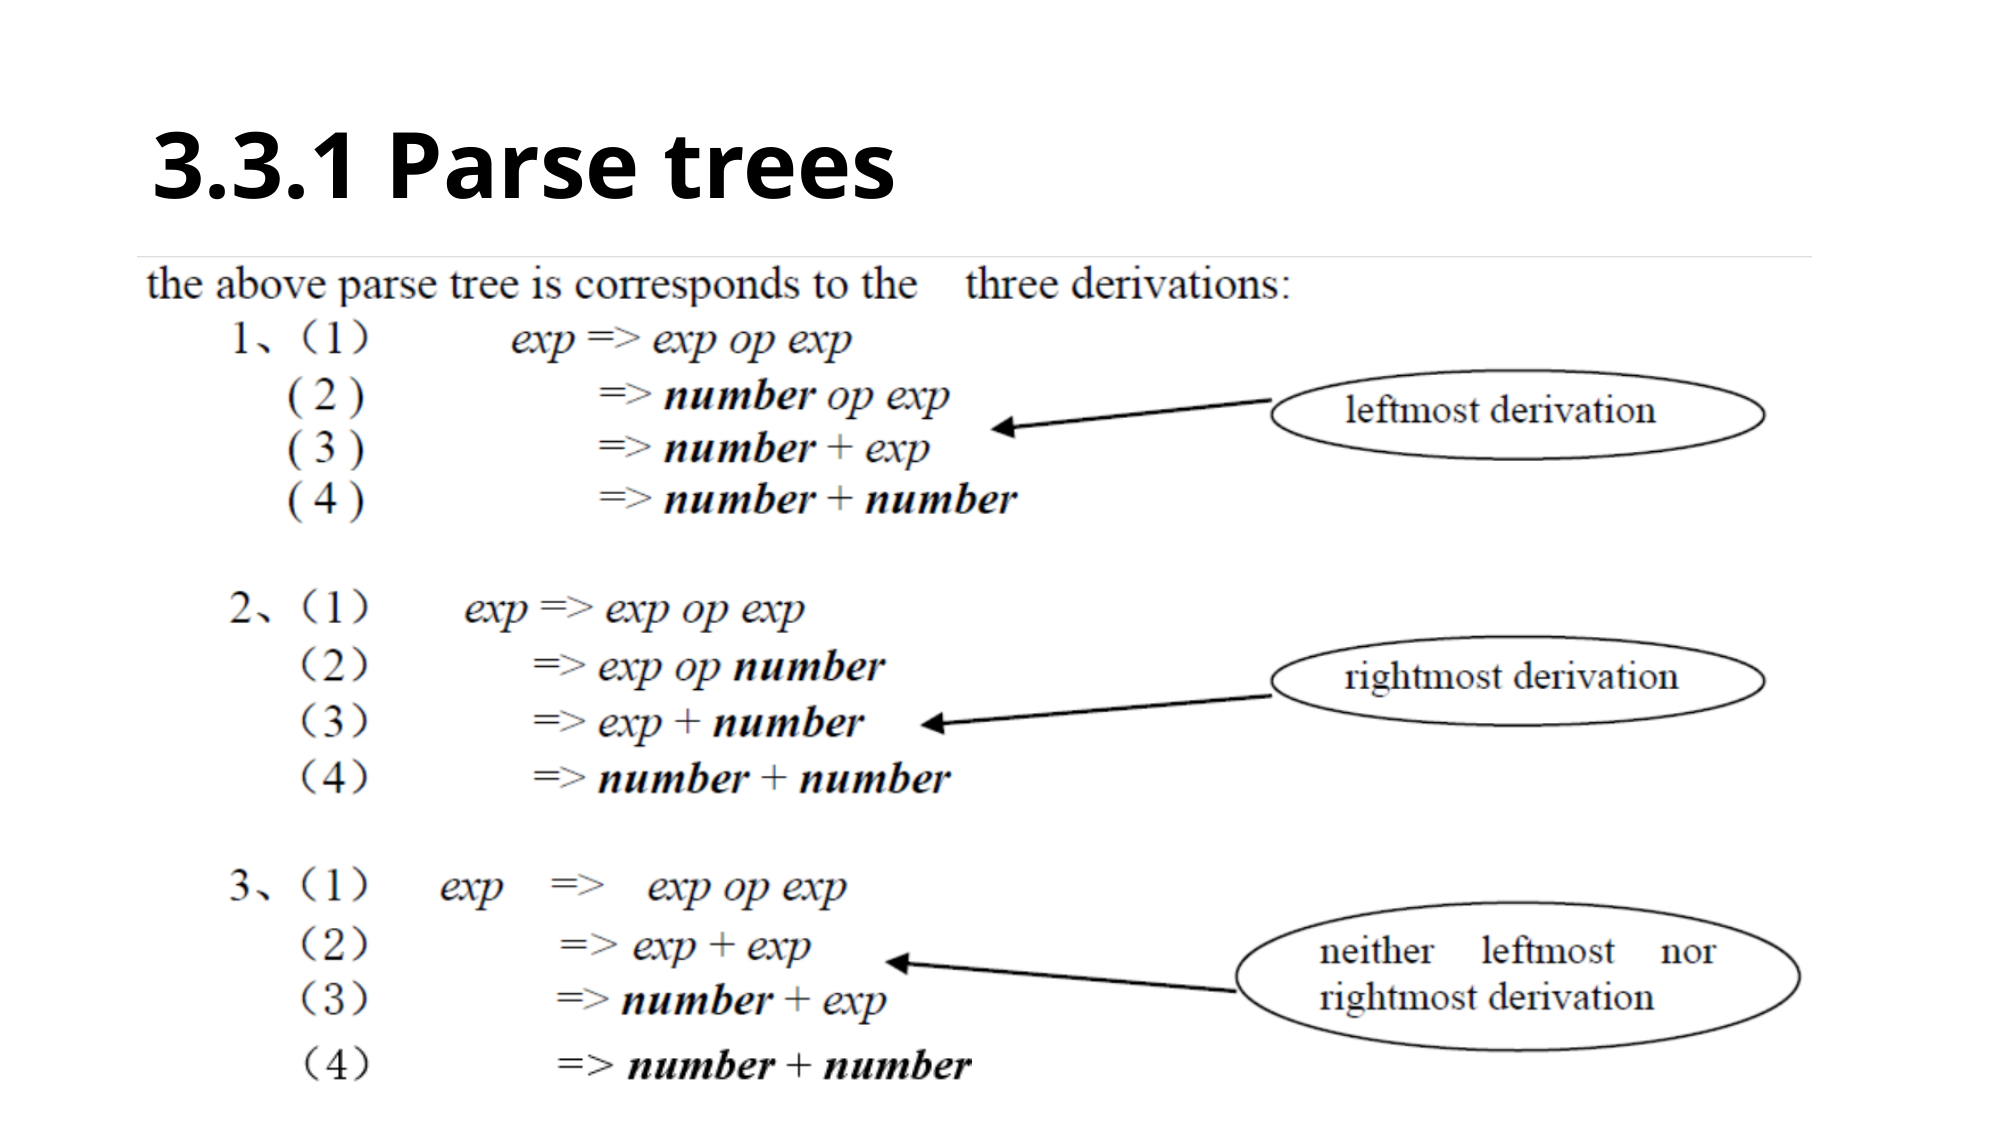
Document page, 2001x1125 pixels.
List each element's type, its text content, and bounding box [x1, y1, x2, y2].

title 3.3.1 Parse trees [137, 59, 1863, 278]
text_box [137, 256, 1812, 1089]
